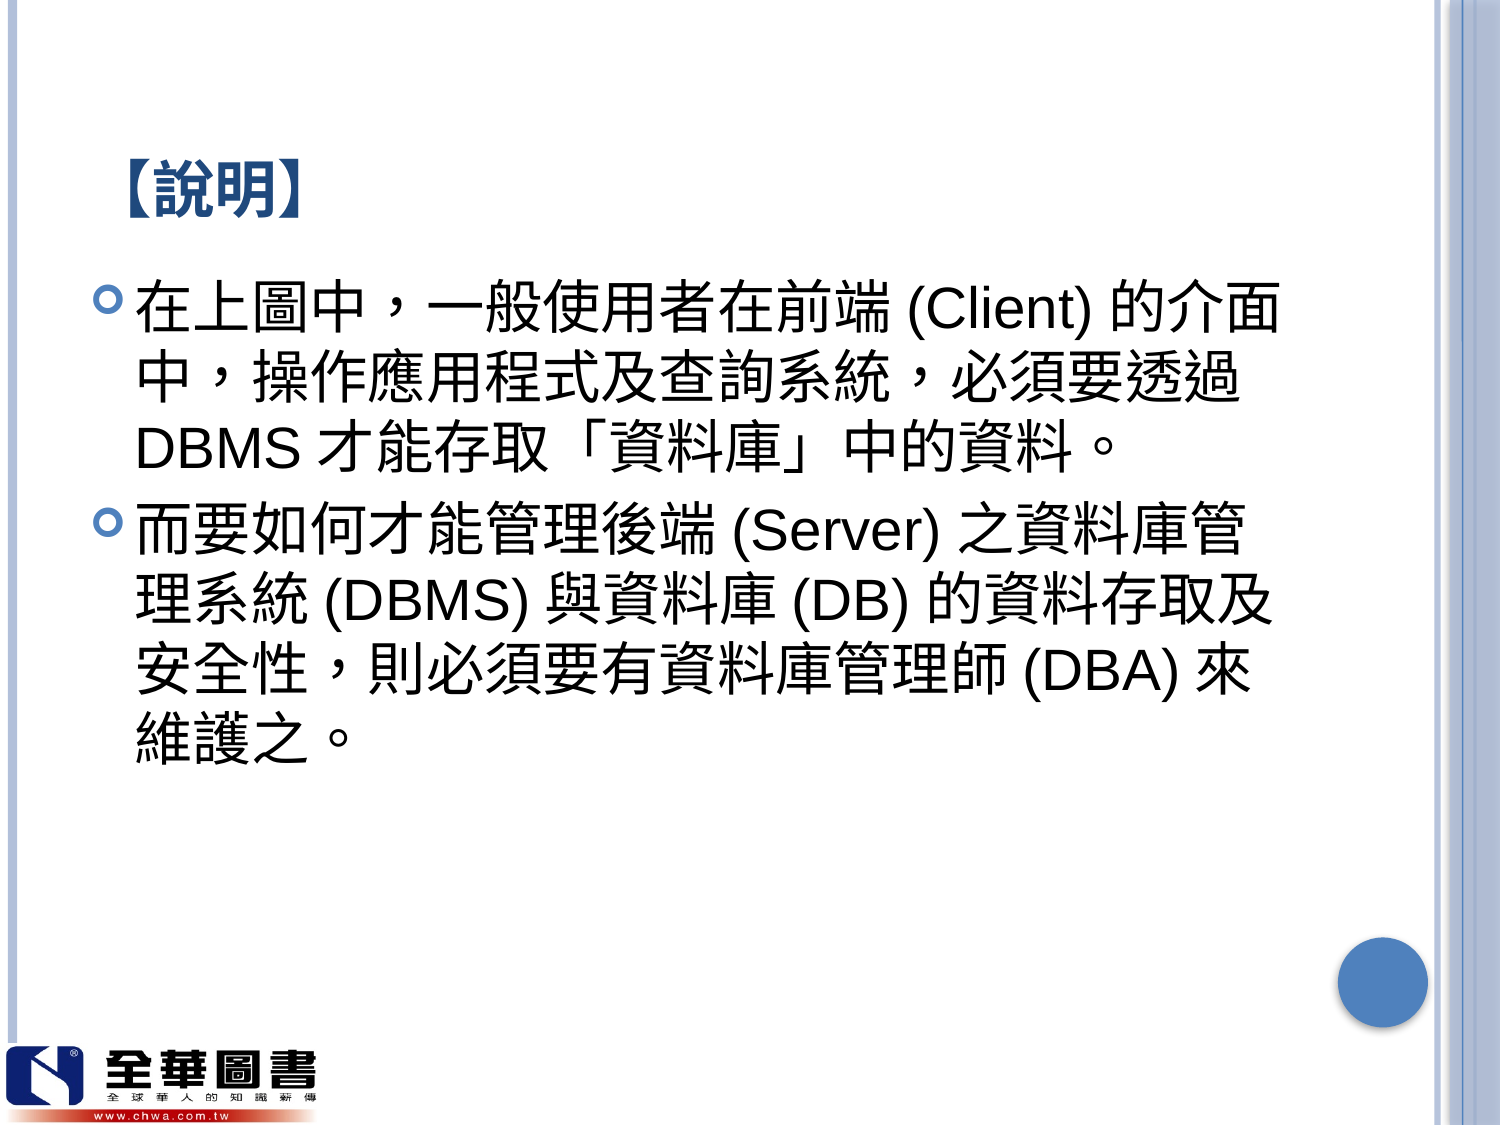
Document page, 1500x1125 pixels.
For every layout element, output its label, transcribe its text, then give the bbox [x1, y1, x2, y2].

list 在上圖中，一般使用者在前端(Client)的介面中，操作應用程式及查詢系統，必須要透過DBMS才能存取「資料庫」中的資料。 而要如何才能管理後端(Server)之資料庫管理系統(DBMS)與資料庫(DB)的資料存取及安全性，則必須要有資料庫管理師(DBA)來維護之。 [75, 262, 1300, 1062]
picture [0, 1043, 322, 1125]
title 【說明】 [75, 45, 1300, 233]
